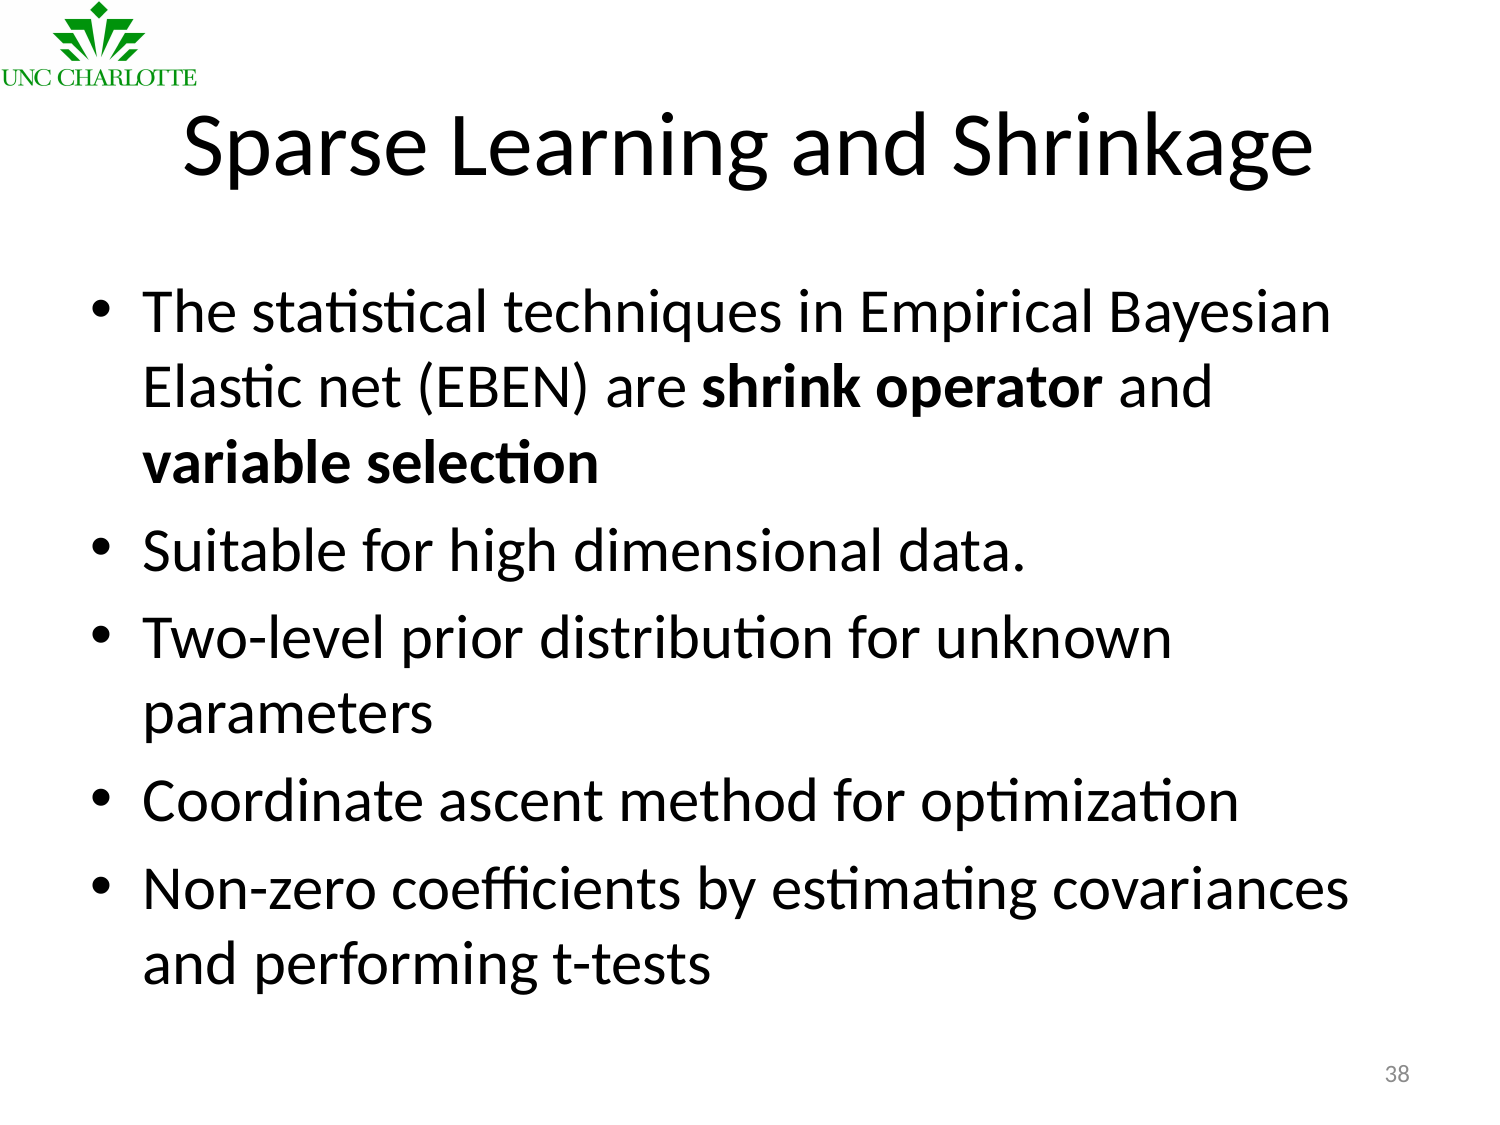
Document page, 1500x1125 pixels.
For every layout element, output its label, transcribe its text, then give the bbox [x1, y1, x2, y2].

title Sparse Learning and Shrinkage [75, 45, 1425, 233]
list The statistical techniques in Empirical Bayesian Elastic net (EBEN) are shrink operator and variable selection Suitable for high dimensional data. Two-level prior distribution for unknown parameters Coordinate ascent method for optimization Non-zero coefficients by estimating covariances and performing t-tests [75, 262, 1425, 1005]
picture [0, 0, 201, 90]
slide_number 38 [1074, 1042, 1425, 1103]
